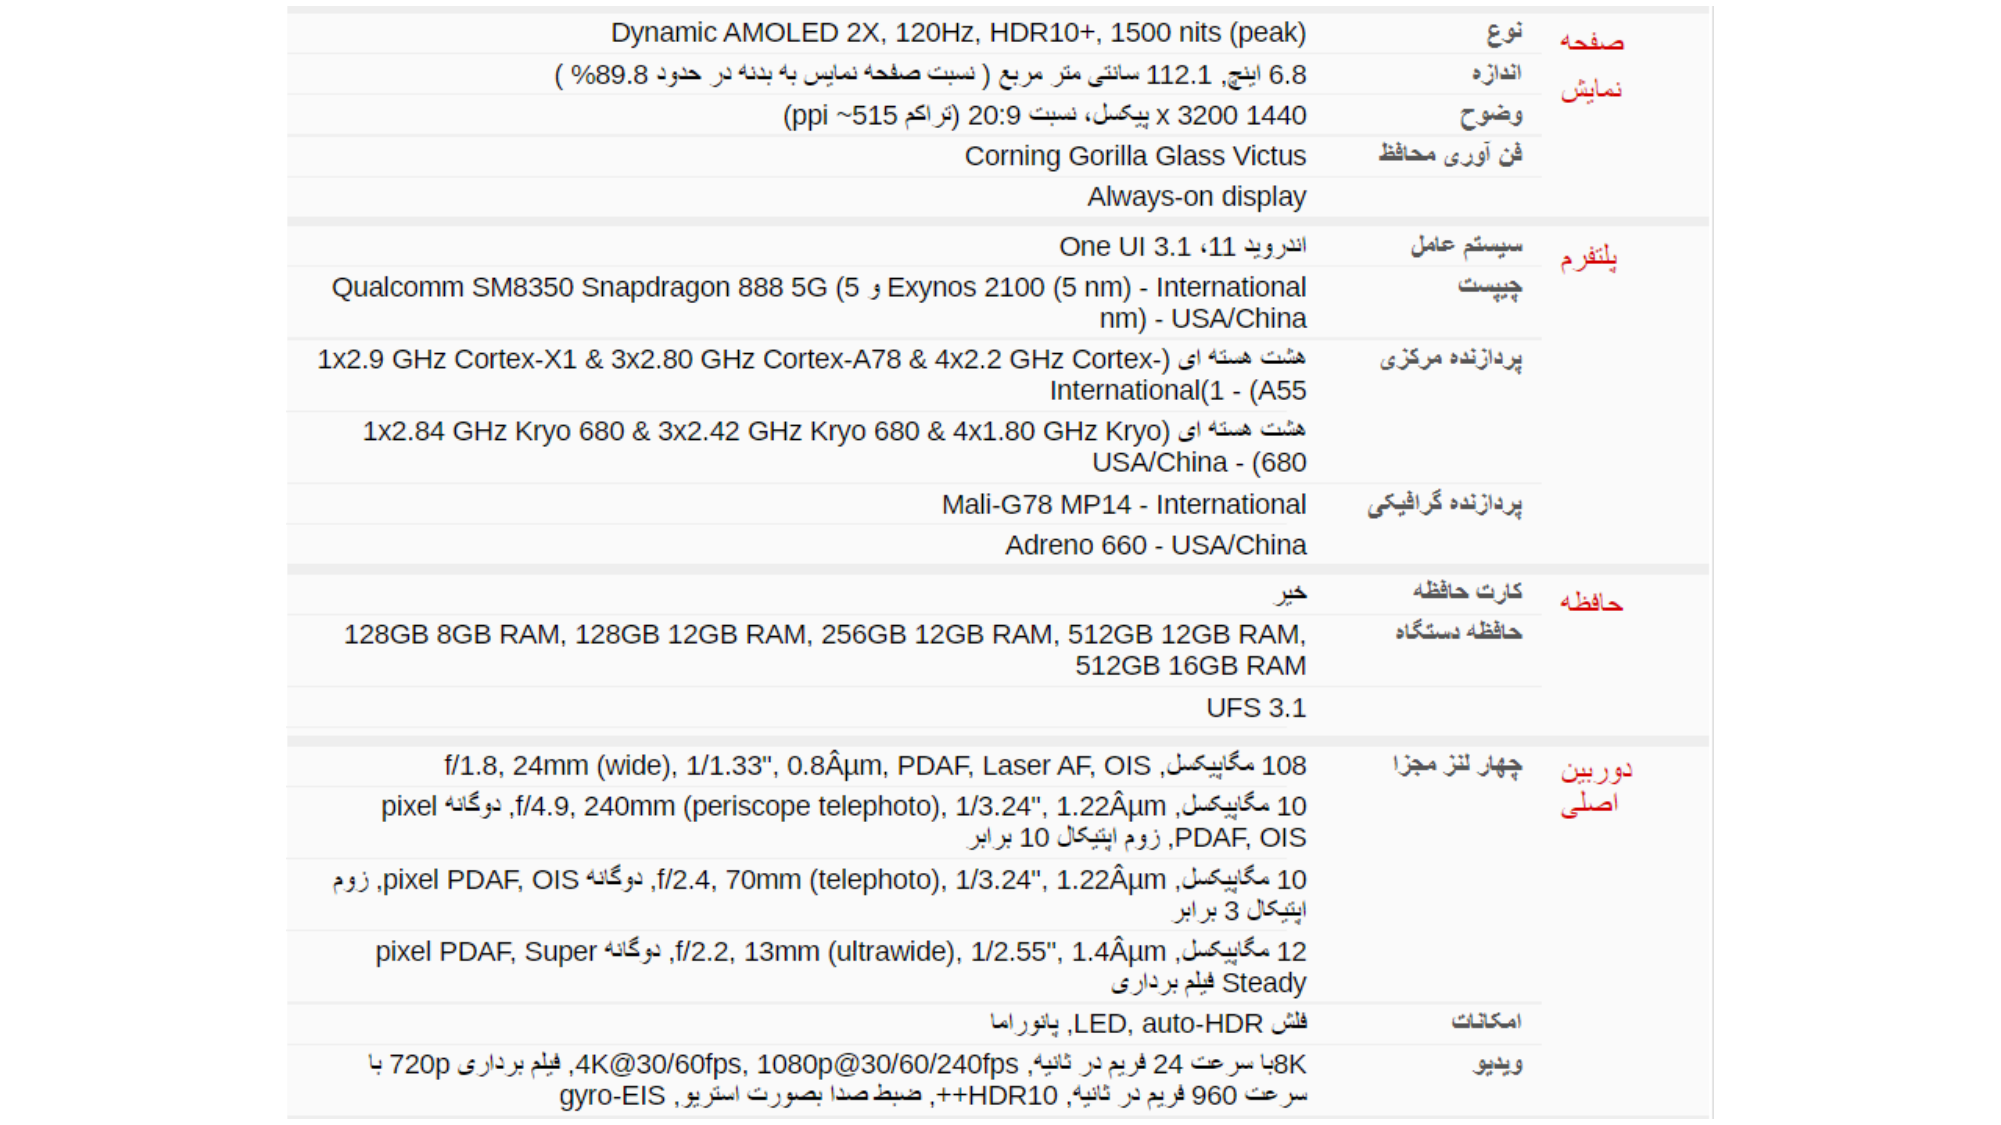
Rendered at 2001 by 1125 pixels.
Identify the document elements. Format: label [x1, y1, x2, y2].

picture [286, 6, 1714, 1119]
